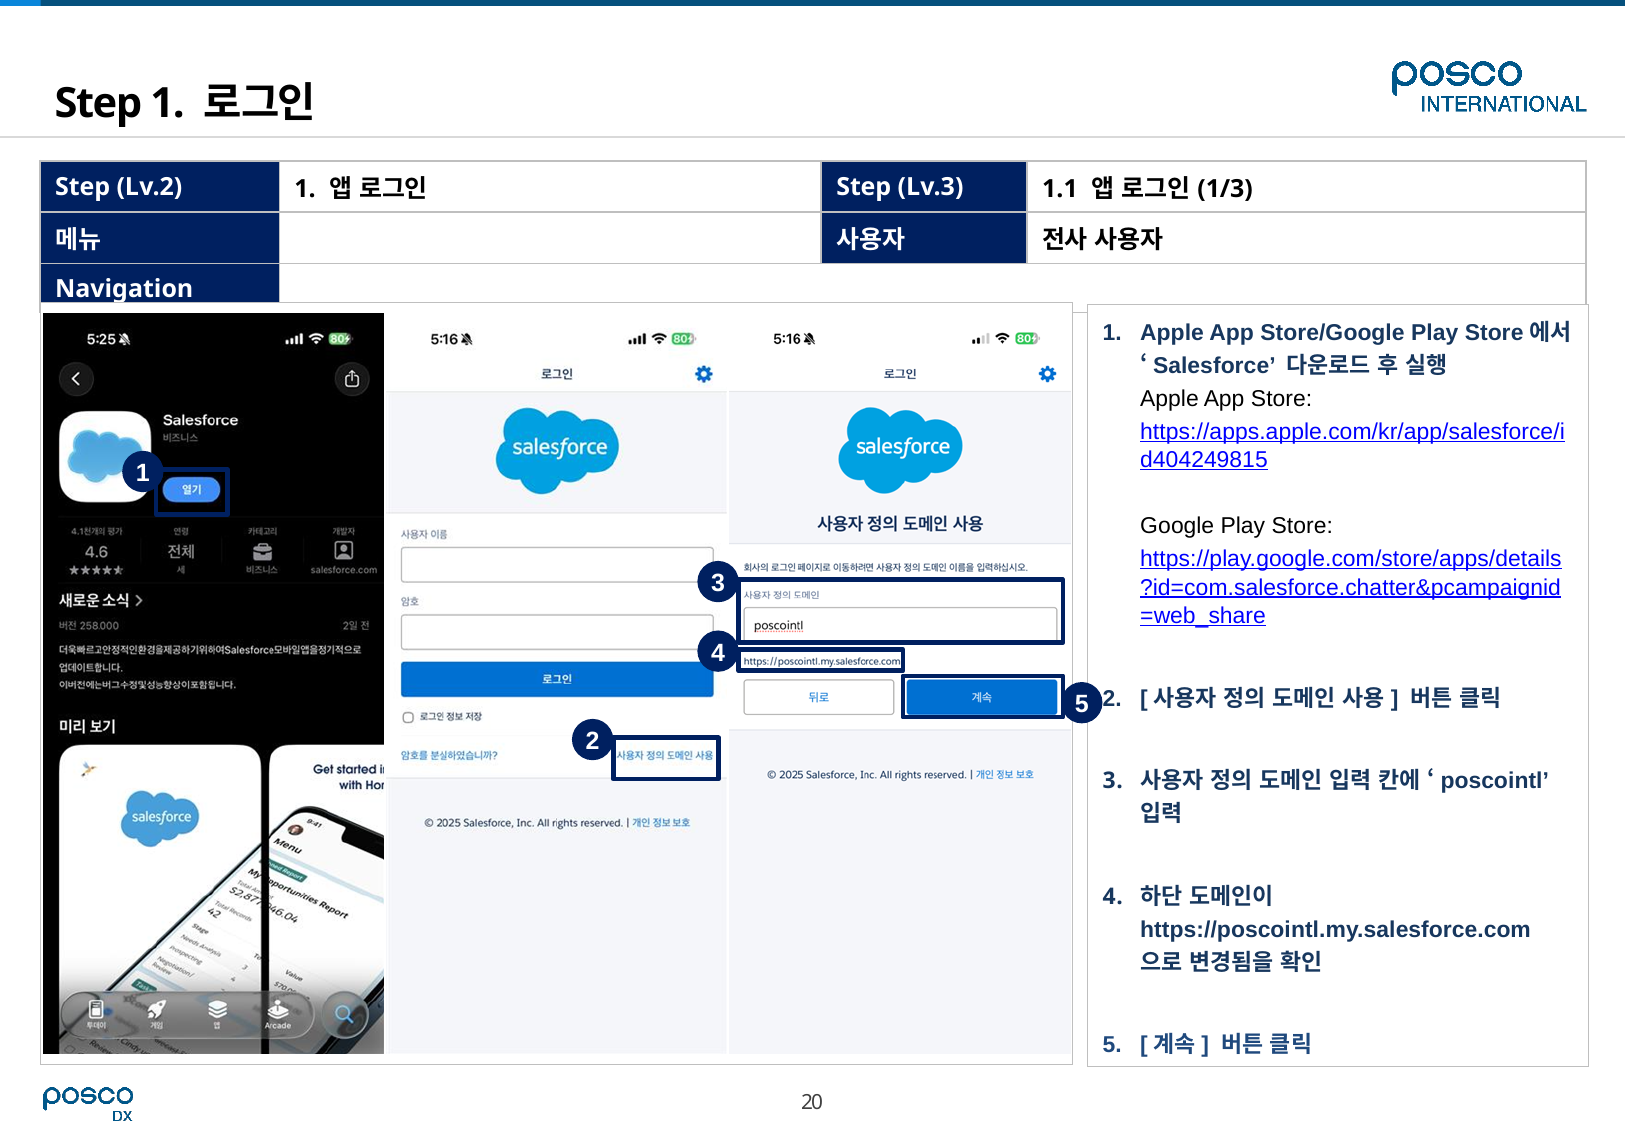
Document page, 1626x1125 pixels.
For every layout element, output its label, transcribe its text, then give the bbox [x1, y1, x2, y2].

picture [0, 0, 41, 6]
picture [386, 313, 727, 1054]
table_header Step (Lv.3) [822, 162, 1026, 211]
picture [1391, 59, 1587, 113]
table_cell [280, 213, 820, 263]
table_cell 메뉴 [41, 213, 279, 263]
table_cell Navigation [41, 264, 279, 302]
text_box Apple App Store/Google Play Store에서 ‘Salesforce’ 다운로드 후 실행 Apple App Store: https://apps.apple.com/kr/app/salesforce/id404249815 Google Play Store: https://play.google.com/store/apps/details?id=com.salesforce.chatter&pcampaignid=web_share [사용자 정의 도메인 사용] 버튼 클릭 사용자 정의 도메인 입력 칸에 ‘poscointl’ 입력 하단 도메인이 https://poscointl.my.salesforce.com으로 변경됨을 확인 [계속] 버튼 클릭 [1087, 304, 1589, 1067]
table_cell 전사 사용자 [1028, 213, 1585, 263]
picture [43, 1087, 133, 1121]
text_box Step 1. 로그인 [39, 68, 685, 115]
table_cell [280, 264, 1585, 312]
text_box [40, 302, 1073, 1065]
table_cell 사용자 [822, 213, 1026, 263]
picture [43, 313, 384, 1054]
picture [729, 313, 1071, 1054]
table_header Step (Lv.2) [41, 162, 279, 211]
table_header 1.1 앱 로그인(1/3) [1028, 162, 1585, 211]
text_box 5 [1071, 682, 1103, 724]
table_header 1. 앱 로그인 [280, 162, 820, 211]
